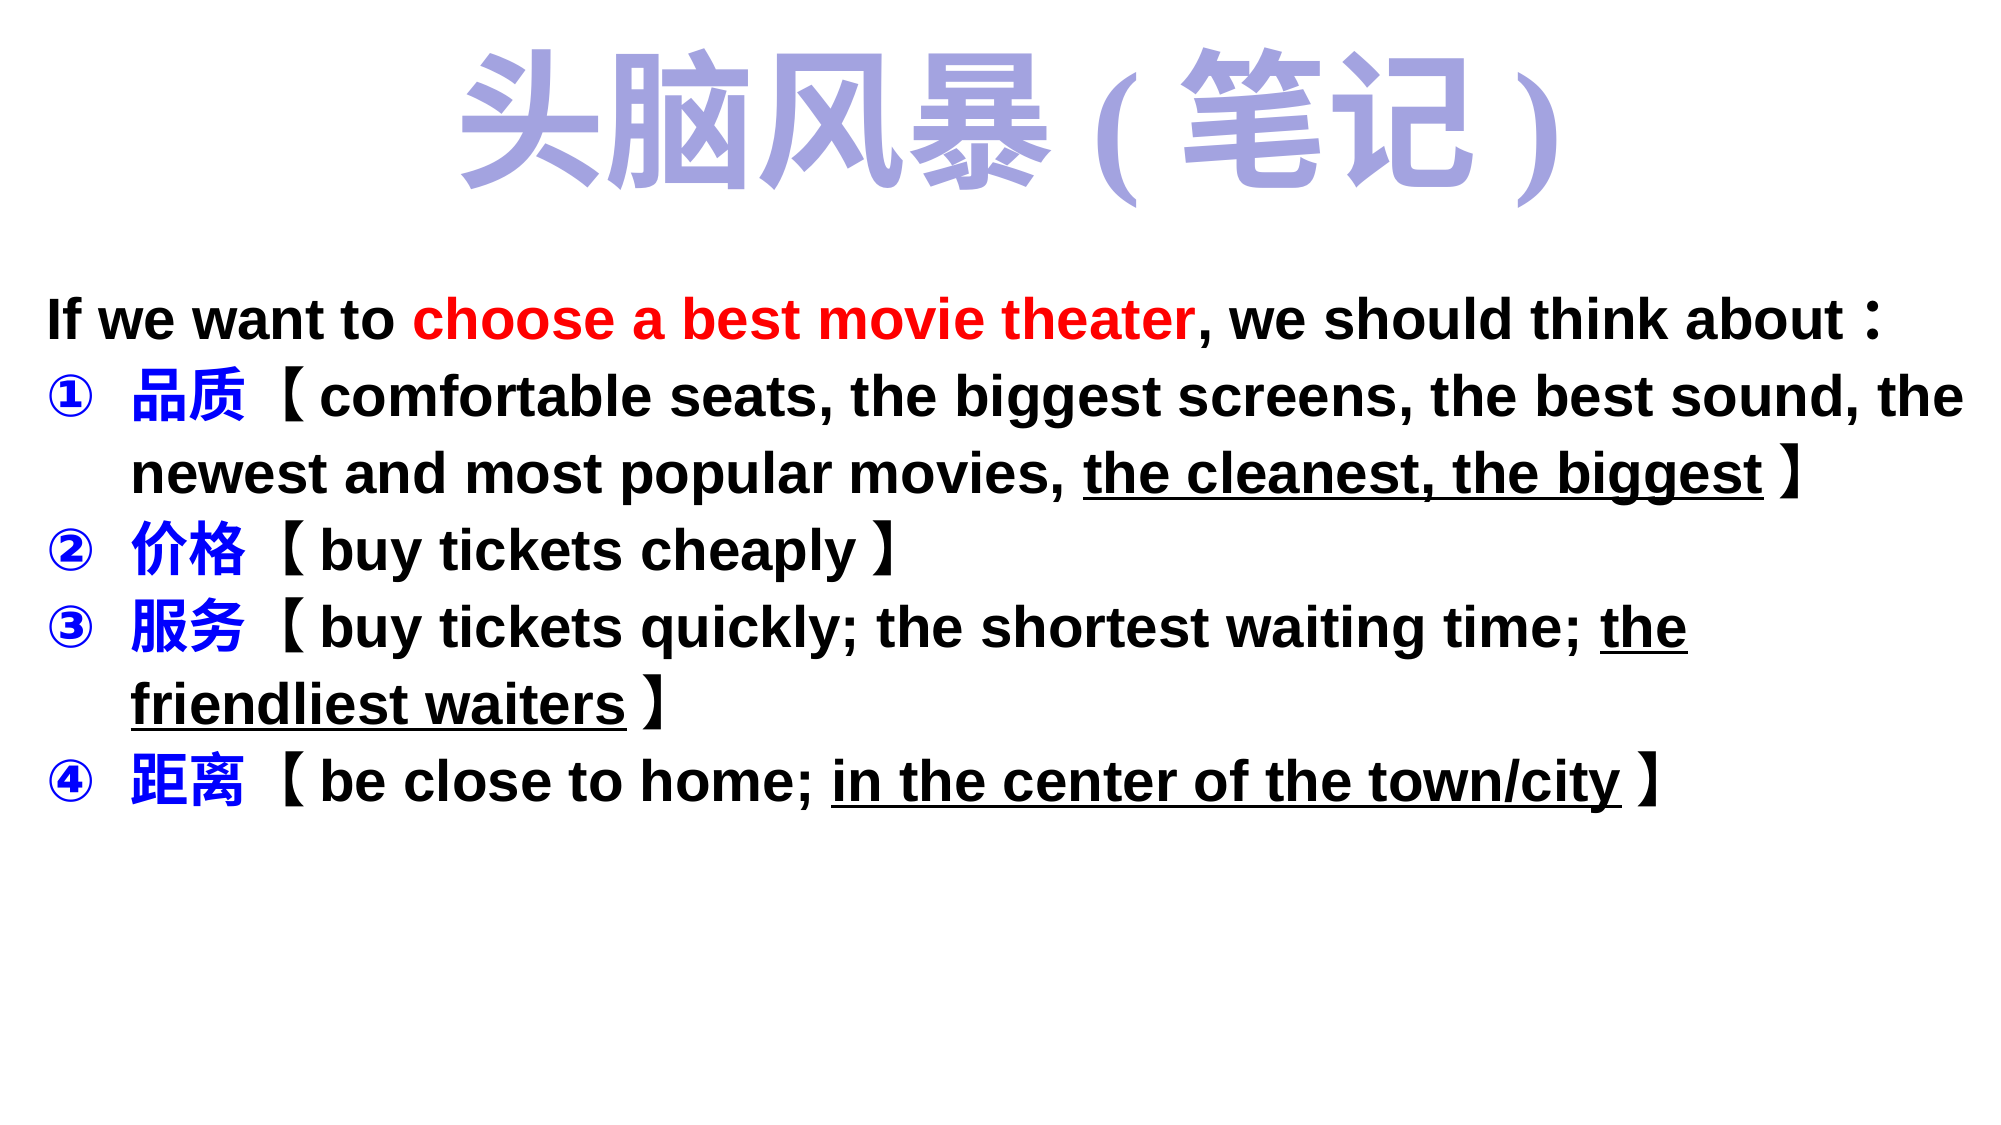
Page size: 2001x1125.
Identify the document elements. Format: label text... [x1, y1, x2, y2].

text_box 头脑风暴(笔记) [440, 19, 1579, 214]
text_box If we want to choose a best movie theater, we should think about： 品质【comfortable seats, the biggest screens, the best sound, the newest and most popular movies, the cleanest, the biggest】 价格【buy tickets cheaply】 服务【buy tickets quickly; the shortest waiting time; the friendliest waiters】 距离【be close to home; in the center of the town/city】 [31, 267, 1988, 887]
